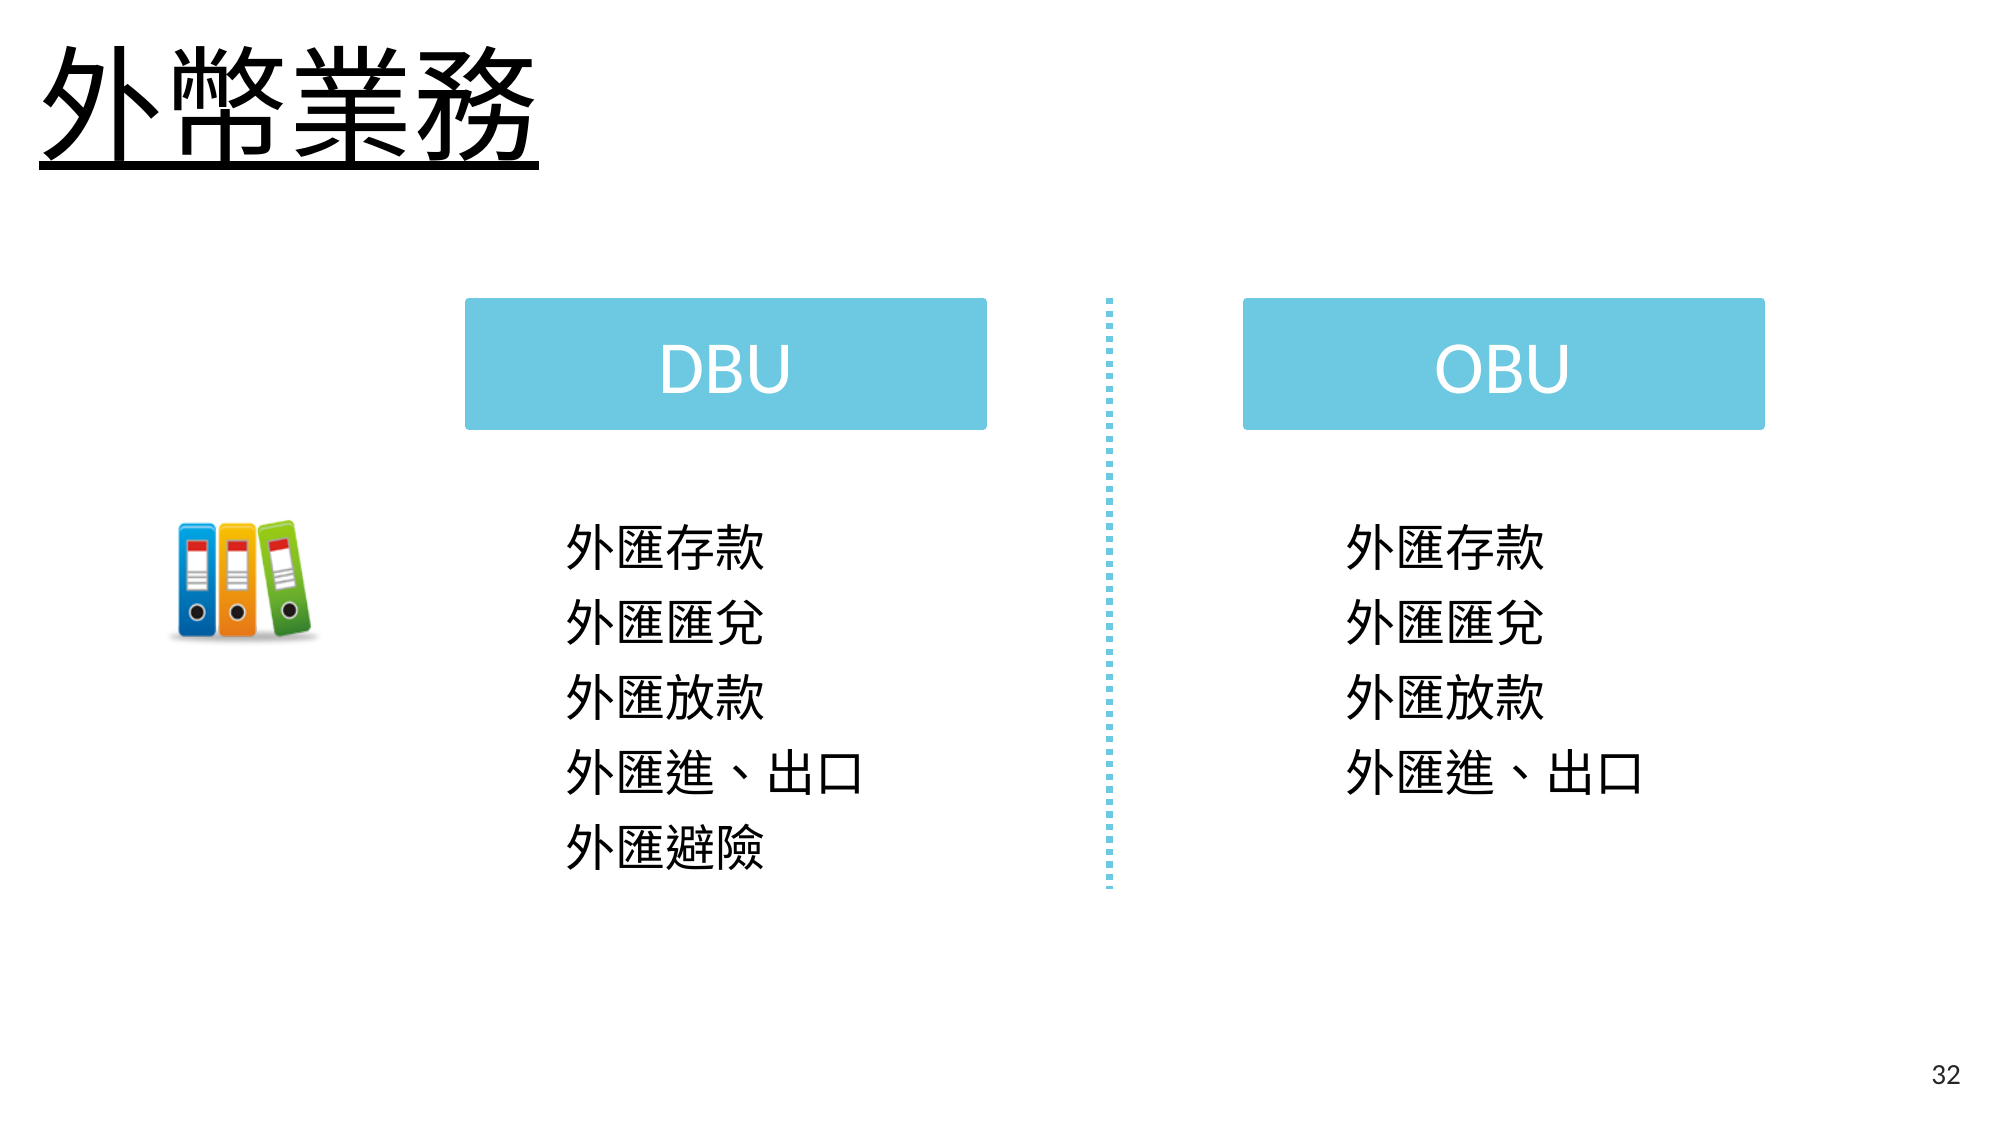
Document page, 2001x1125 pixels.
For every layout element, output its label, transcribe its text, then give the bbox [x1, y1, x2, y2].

picture [163, 496, 325, 667]
text_box 外匯存款 外匯匯兌 外匯放款 外匯進、出口 [1330, 494, 1969, 810]
slide_number 32 [1899, 1042, 1993, 1103]
text_box 外幣業務 [23, 19, 1430, 184]
text_box 外匯存款 外匯匯兌 外匯放款 外匯進、出口 外匯避險 [551, 494, 1189, 960]
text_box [468, 301, 983, 426]
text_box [1246, 301, 1761, 426]
